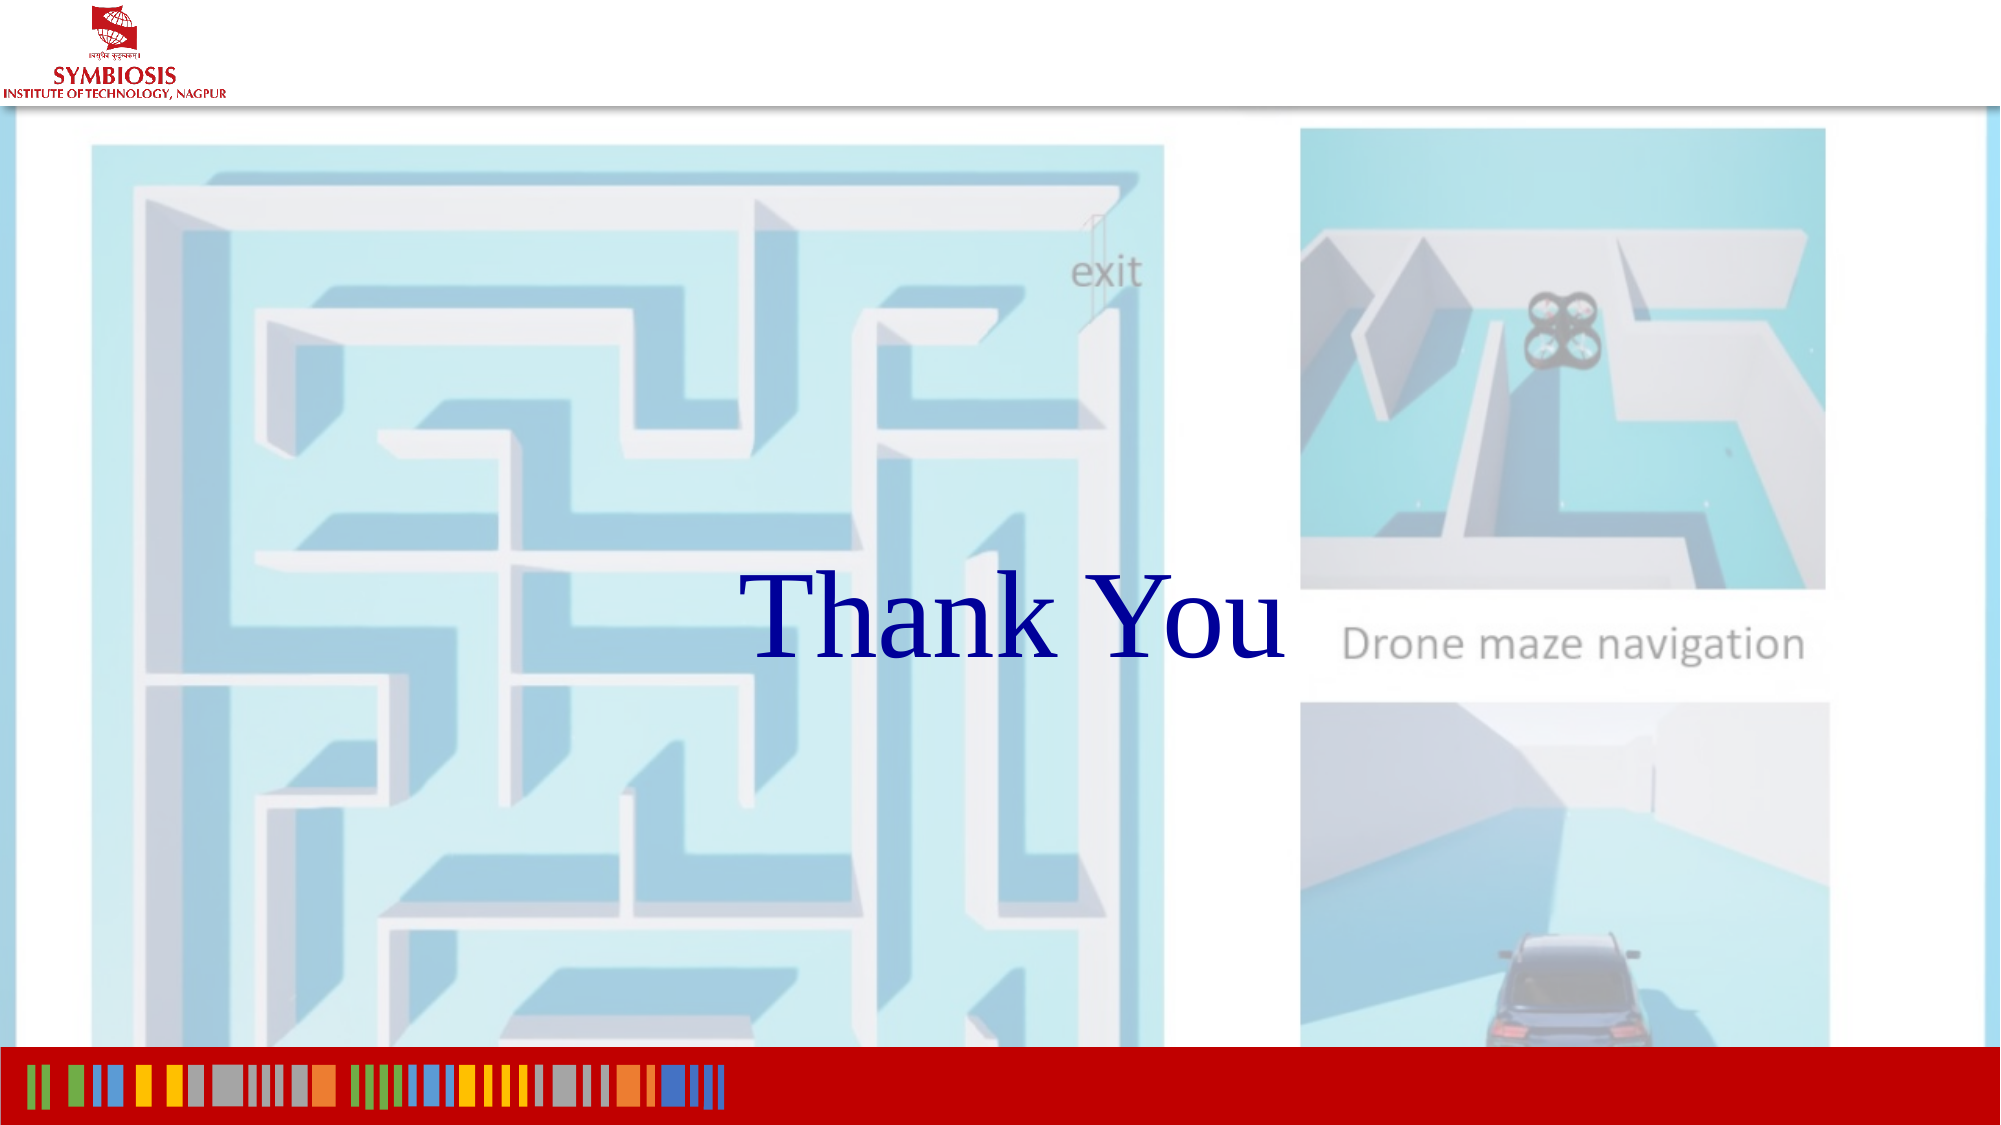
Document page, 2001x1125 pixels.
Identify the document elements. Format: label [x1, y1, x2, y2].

picture [0, 0, 2000, 1047]
text_box [0, 1047, 2000, 1125]
text_box [27, 1064, 725, 1110]
